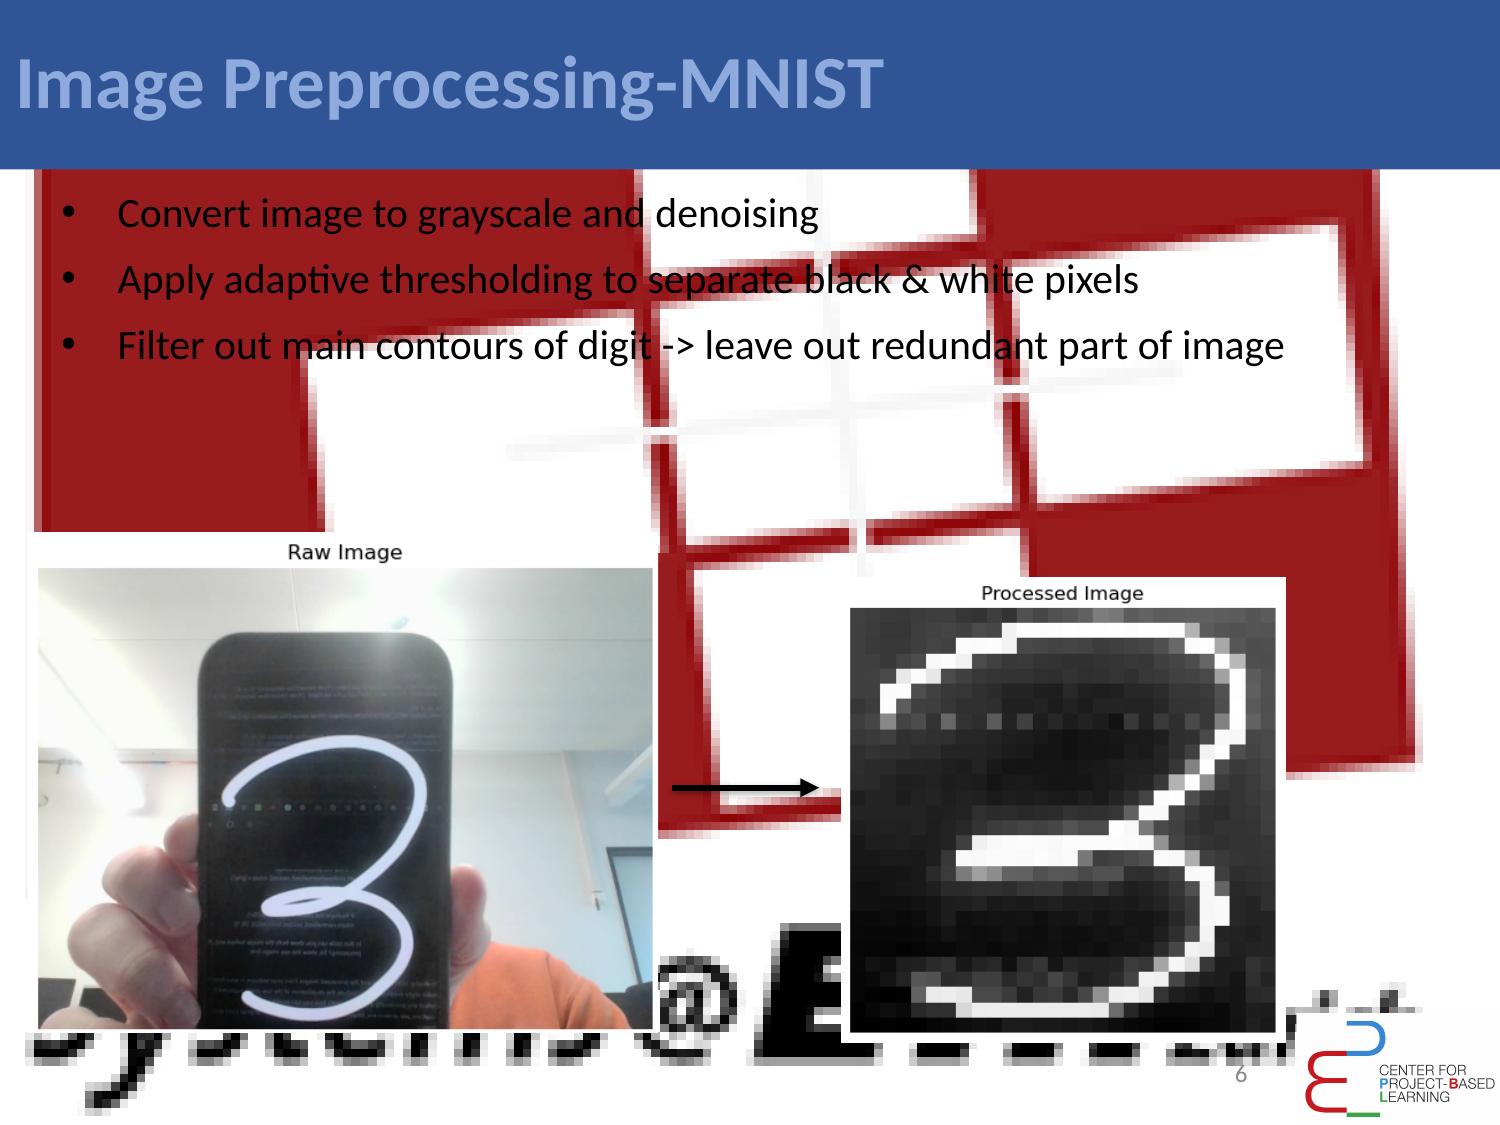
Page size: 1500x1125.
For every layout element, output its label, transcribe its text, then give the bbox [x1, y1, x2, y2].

slide_number 6 [977, 1051, 1263, 1103]
title Image Preprocessing-MNIST [0, 0, 1500, 170]
list Convert image to grayscale and denoising Apply adaptive thresholding to separate black & white pixels Filter out main contours of digit -> leave out redundant part of image [27, 183, 1473, 519]
picture [0, 170, 1500, 1125]
